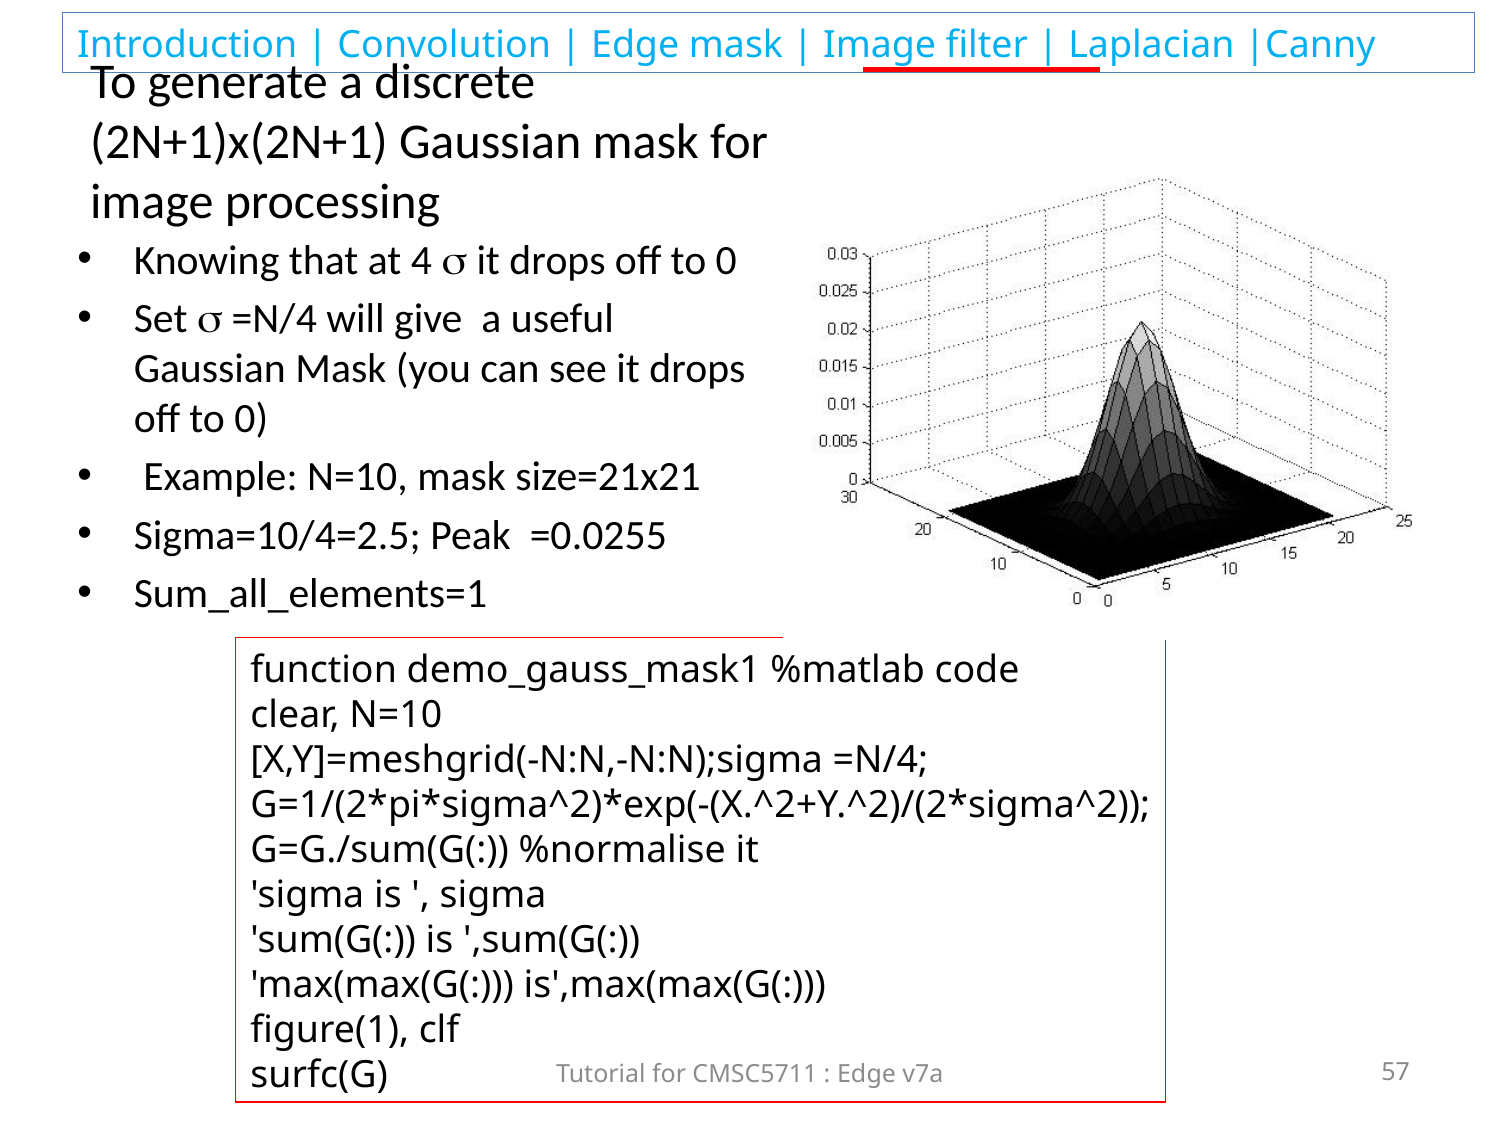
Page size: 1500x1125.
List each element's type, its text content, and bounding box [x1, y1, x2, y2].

title To generate a discrete (2N+1)x(2N+1) Gaussian mask for image processing [75, 45, 850, 233]
text_box function demo_gauss_mask1 %matlab code clear, N=10 [X,Y]=meshgrid(-N:N,-N:N);sigma =N/4; G=1/(2*pi*sigma^2)*exp(-(X.^2+Y.^2)/(2*sigma^2)); G=G./sum(G(:)) %normalise it 'sigma is ', sigma 'sum(G(:)) is ',sum(G(:)) 'max(max(G(:))) is',max(max(G(:))) figure(1), clf surfc(G) [235, 637, 1166, 1103]
picture [783, 139, 1451, 640]
list Knowing that at 4  it drops off to 0 Set  =N/4 will give a useful Gaussian Mask (you can see it drops off to 0) Example: N=10, mask size=21x21 Sigma=10/4=2.5; Peak =0.0255 Sum_all_elements=1 [62, 224, 775, 968]
slide_number 57 [1166, 1042, 1425, 1103]
